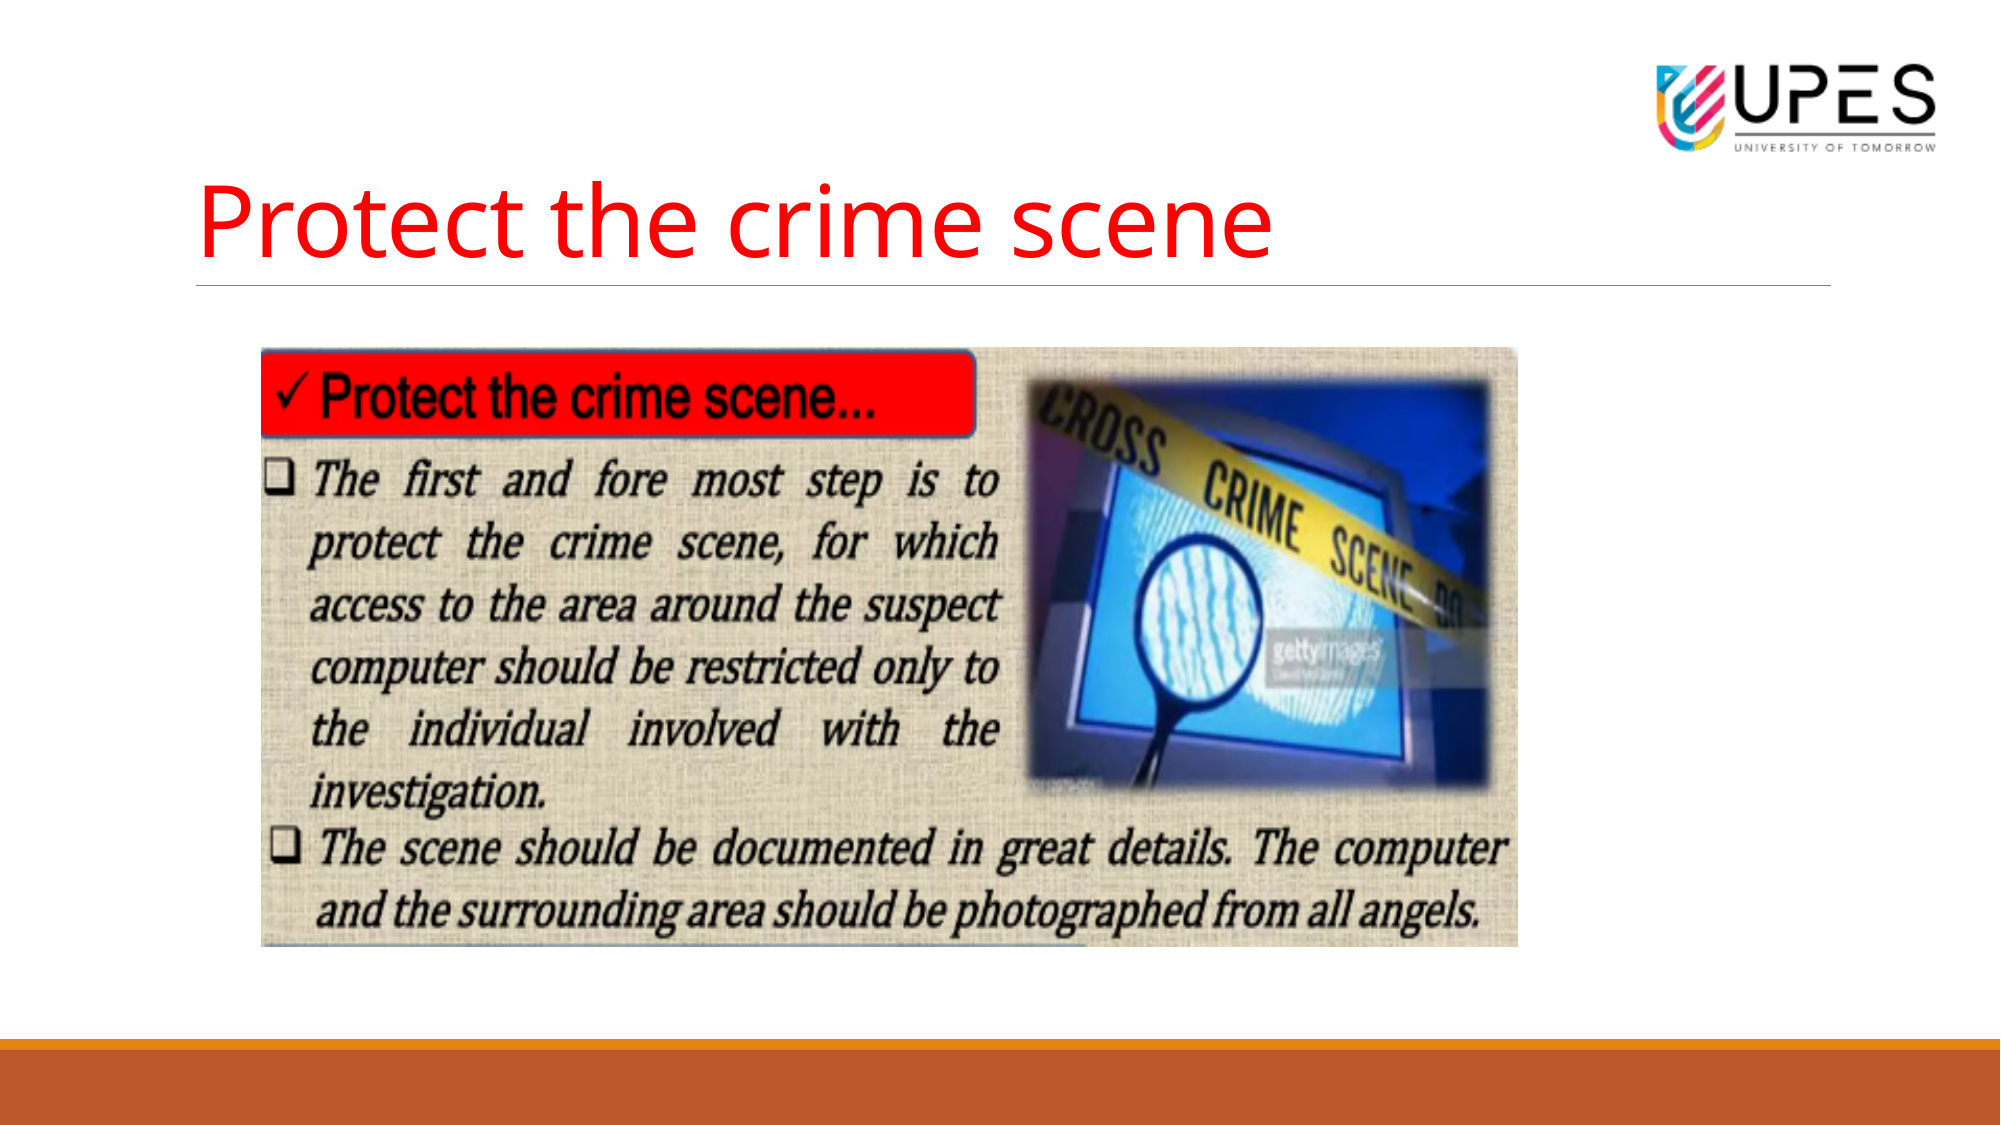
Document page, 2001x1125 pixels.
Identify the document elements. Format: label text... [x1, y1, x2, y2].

title Protect the crime scene [180, 47, 1830, 285]
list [261, 346, 1519, 948]
picture [1628, 46, 1963, 167]
